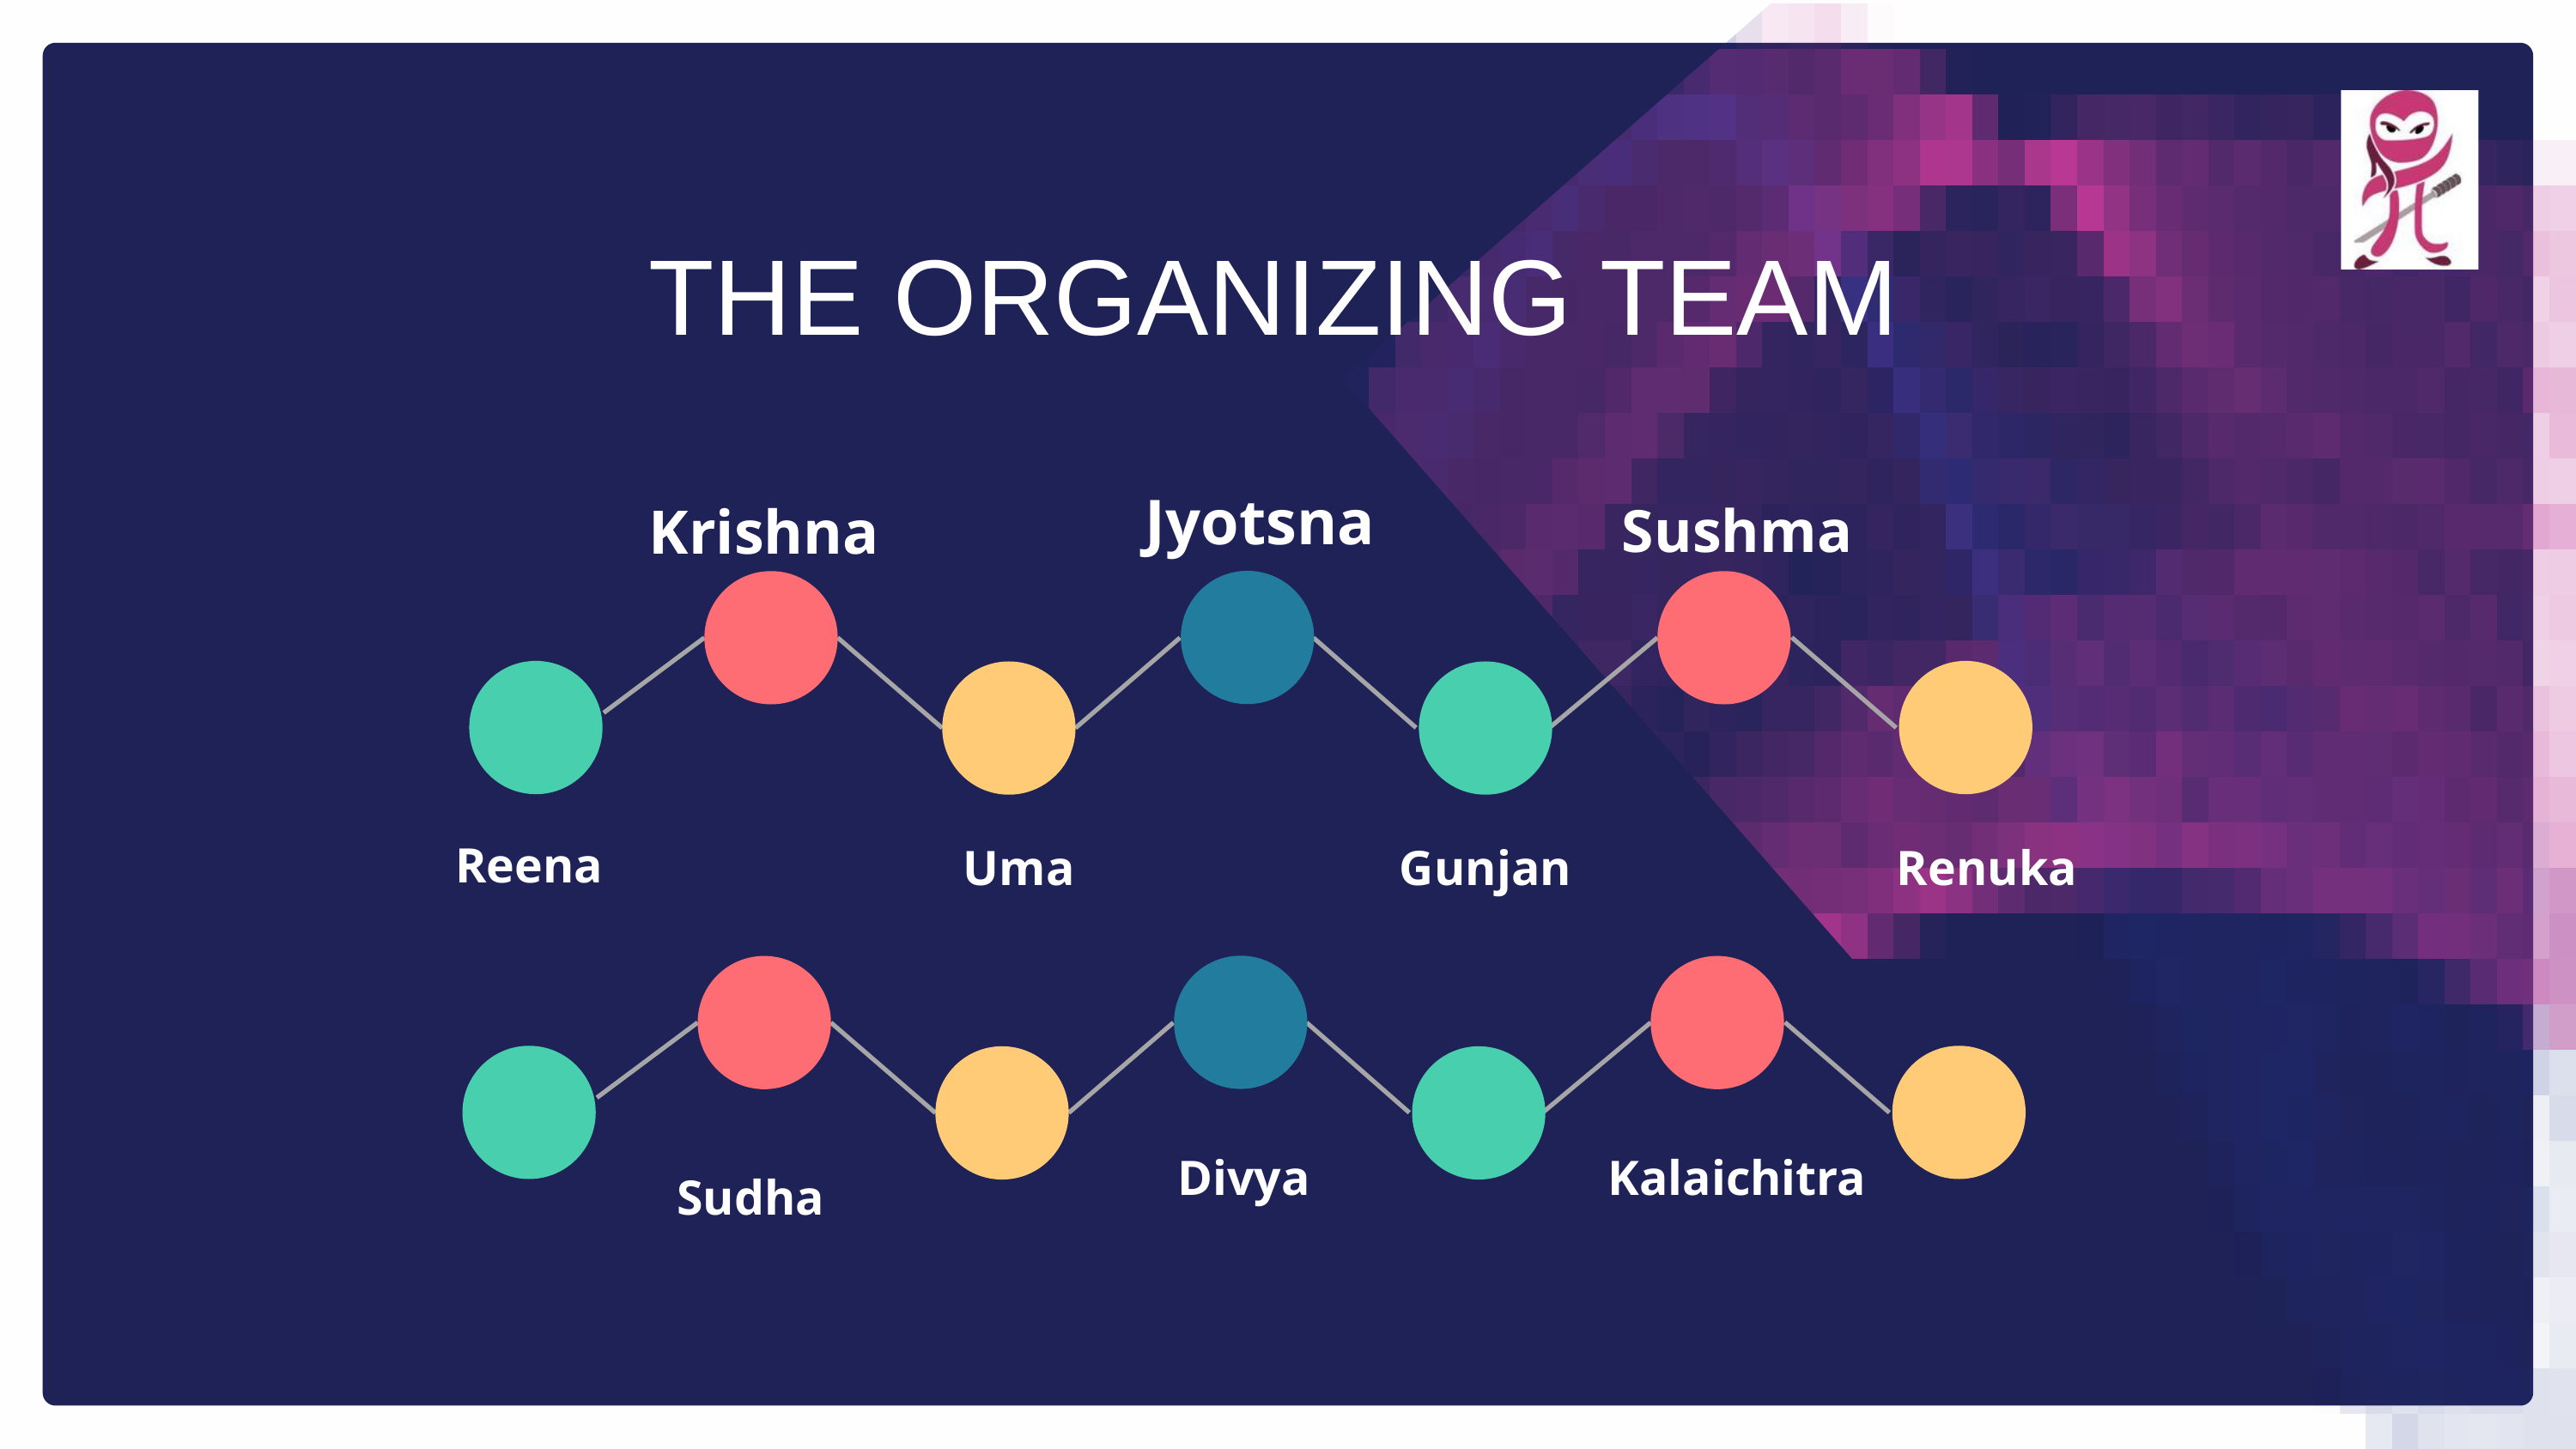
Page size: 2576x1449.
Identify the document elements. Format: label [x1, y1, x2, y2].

text_box [1727, 0, 2576, 1449]
text_box [395, 465, 2026, 1180]
text_box [49, 42, 2540, 1422]
text_box [469, 453, 2121, 1203]
text_box [42, 44, 49, 269]
text_box [28, 269, 2281, 1449]
